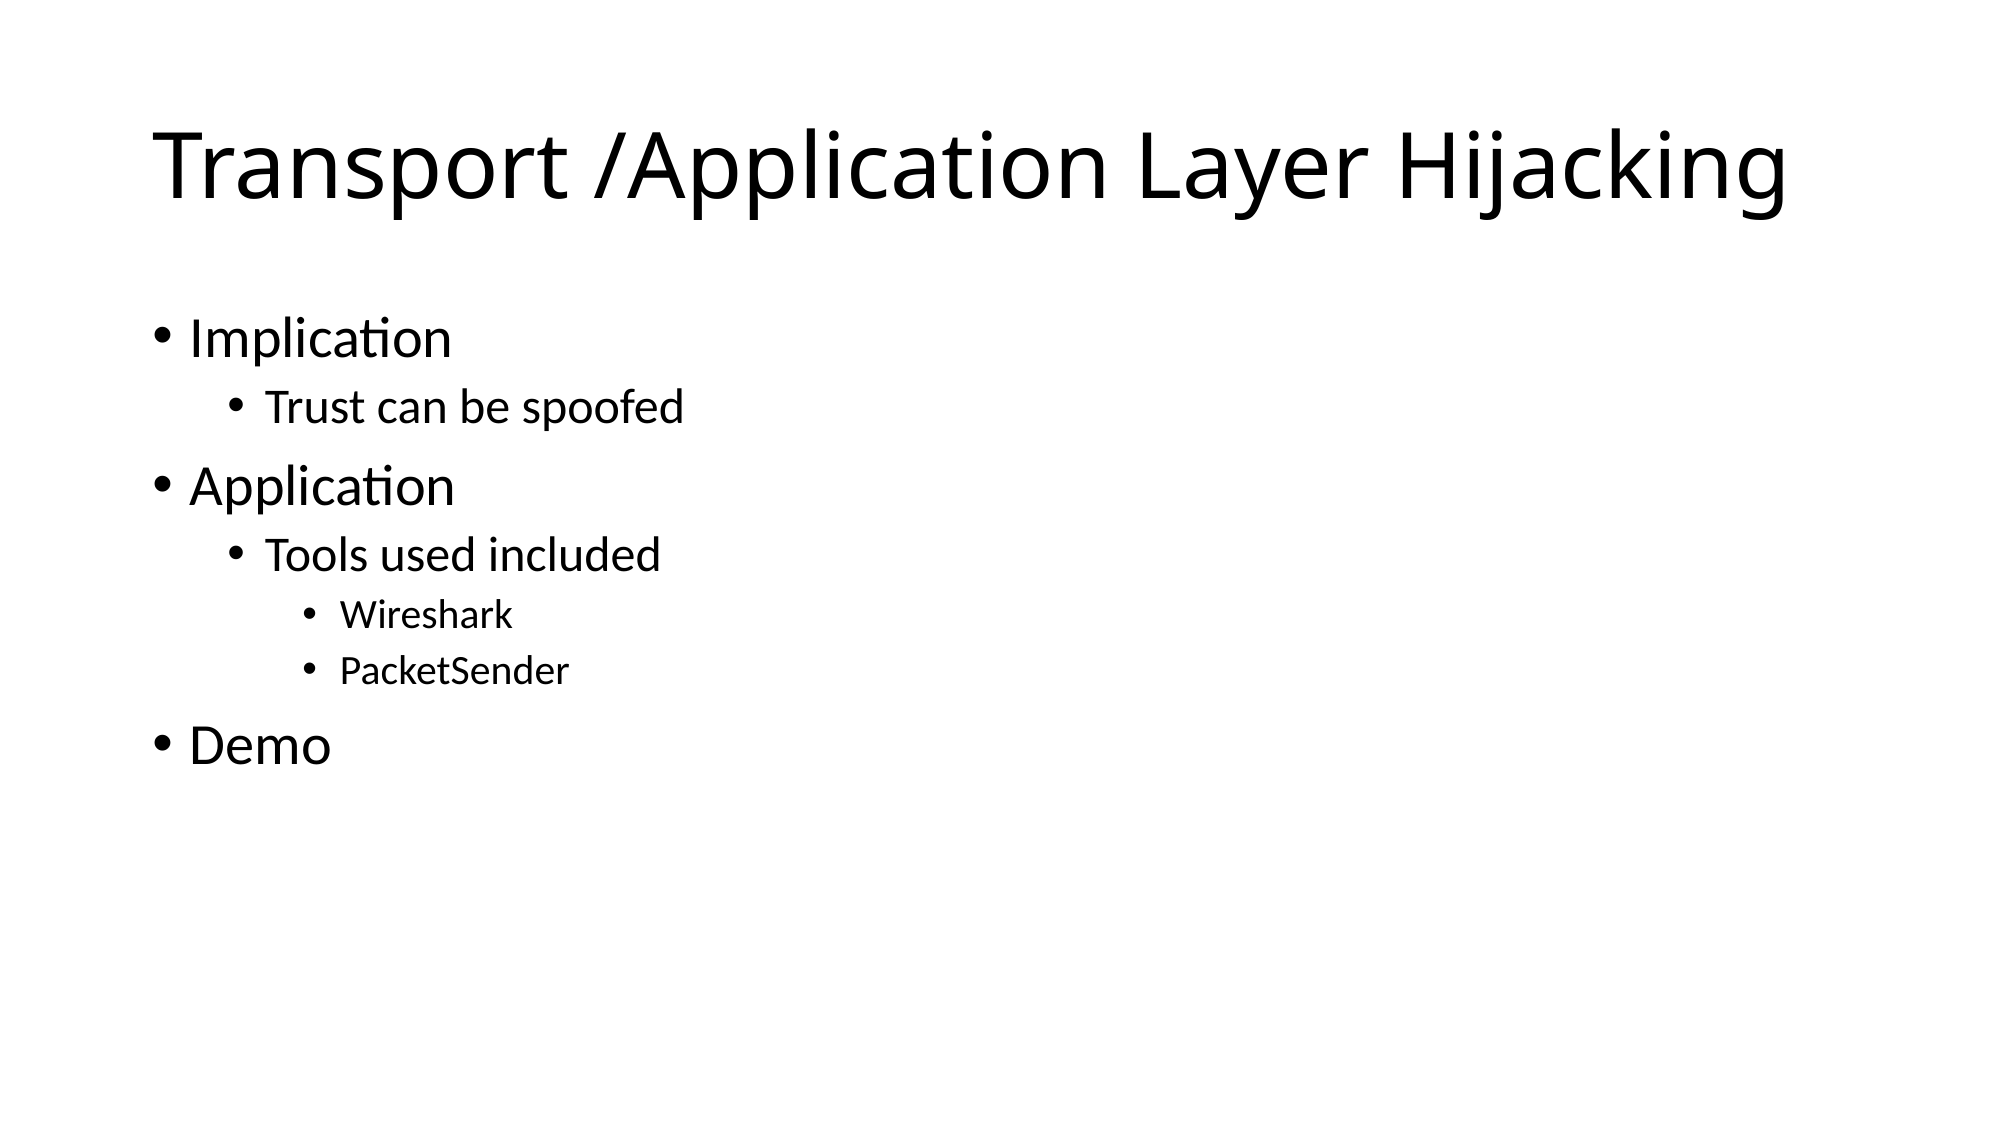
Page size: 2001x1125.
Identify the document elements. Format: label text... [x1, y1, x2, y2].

title Transport /Application Layer Hijacking [137, 59, 1863, 278]
list Implication Trust can be spoofed Application Tools used included Wireshark PacketSender Demo [137, 299, 1863, 1014]
